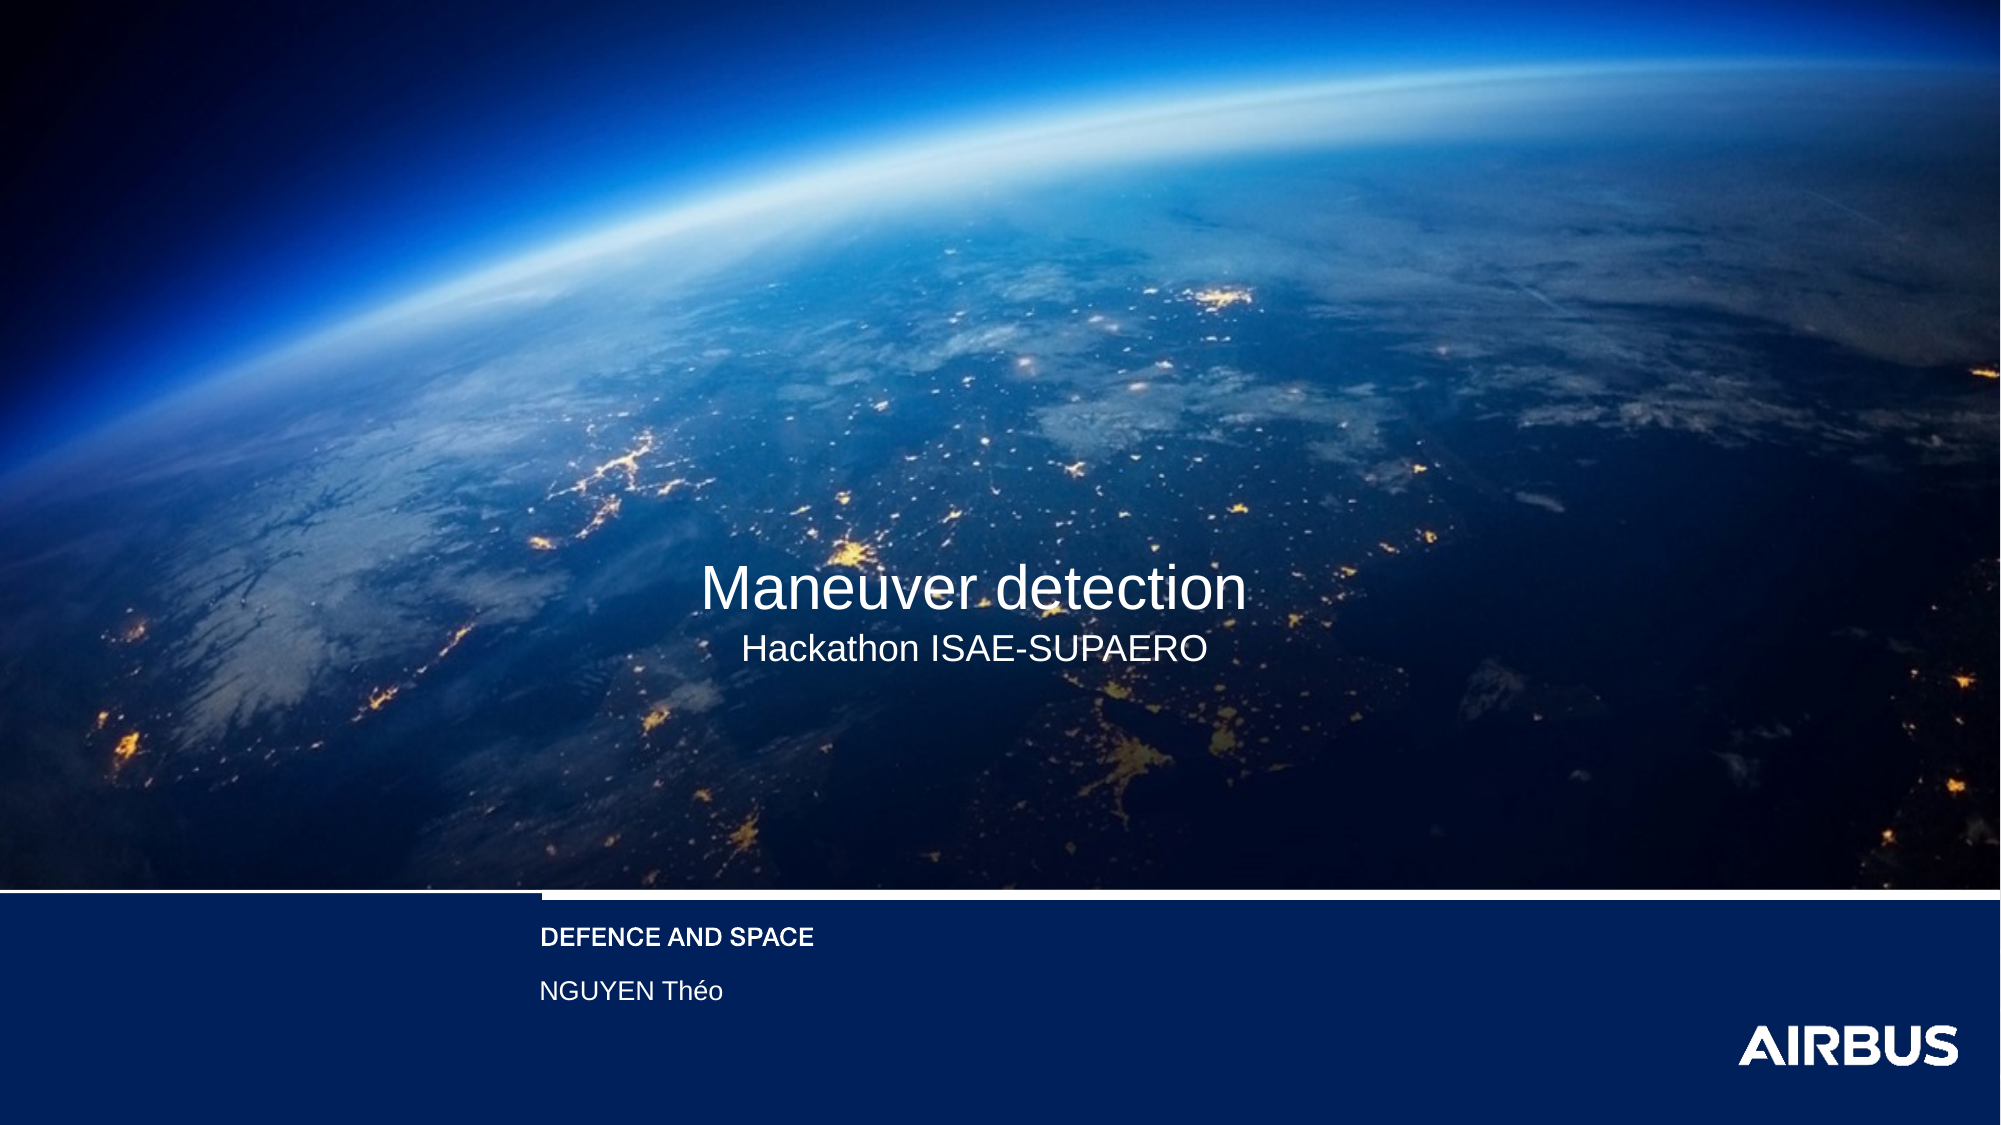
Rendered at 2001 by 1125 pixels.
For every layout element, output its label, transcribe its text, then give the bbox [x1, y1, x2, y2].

list NGUYEN Théo [539, 940, 1529, 1006]
picture [1732, 1011, 1969, 1071]
title Maneuver detection Hackathon ISAE-SUPAERO [480, 194, 1470, 669]
picture [0, 0, 2001, 1125]
